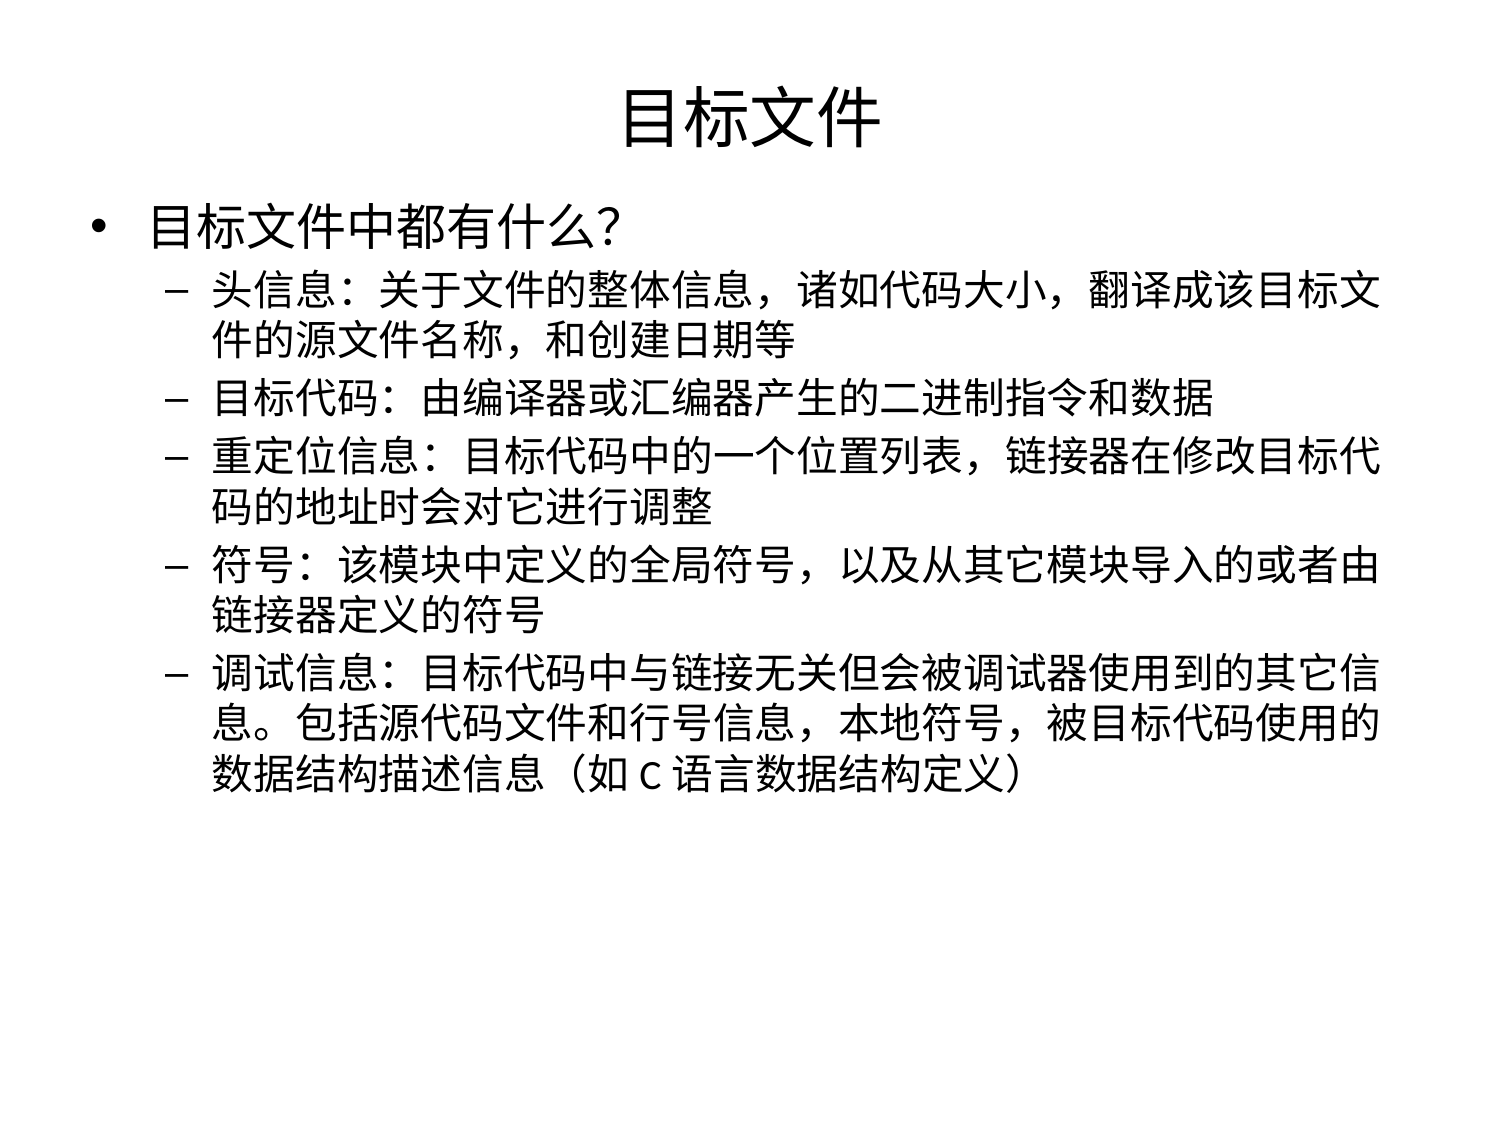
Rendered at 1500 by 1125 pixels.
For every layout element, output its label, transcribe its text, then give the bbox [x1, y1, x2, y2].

title 目标文件 [75, 45, 1425, 187]
list 目标文件中都有什么？ 头信息：关于文件的整体信息，诸如代码大小，翻译成该目标文件的源文件名称，和创建日期等 目标代码：由编译器或汇编器产生的二进制指令和数据 重定位信息：目标代码中的一个位置列表，链接器在修改目标代码的地址时会对它进行调整 符号：该模块中定义的全局符号，以及从其它模块导入的或者由链接器定义的符号 调试信息：目标代码中与链接无关但会被调试器使用到的其它信息。包括源代码文件和行号信息，本地符号，被目标代码使用的数据结构描述信息（如C语言数据结构定义） [75, 187, 1425, 1100]
